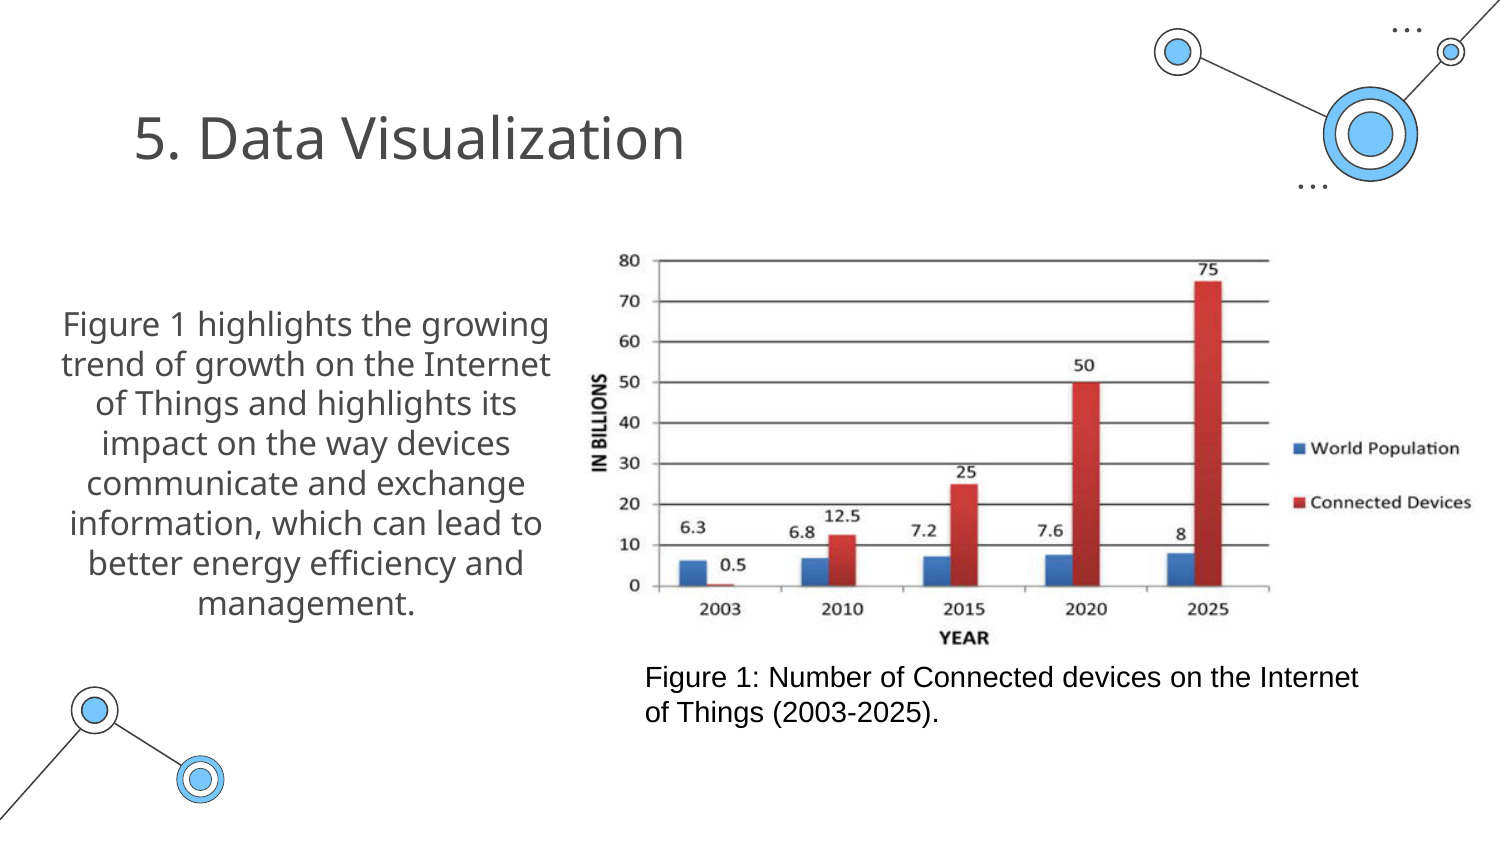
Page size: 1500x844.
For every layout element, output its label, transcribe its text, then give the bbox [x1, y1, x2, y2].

picture [586, 252, 1476, 652]
text_box Figure 1 highlights the growing trend of growth on the Internet of Things and highlights its impact on the way devices communicate and exchange information, which can lead to better energy efficiency and management. [26, 287, 581, 556]
title 5. Data Visualization [118, 86, 1382, 181]
text_box Figure 1: Number of Connected devices on the Internet of Things (2003-2025). [629, 659, 1382, 736]
